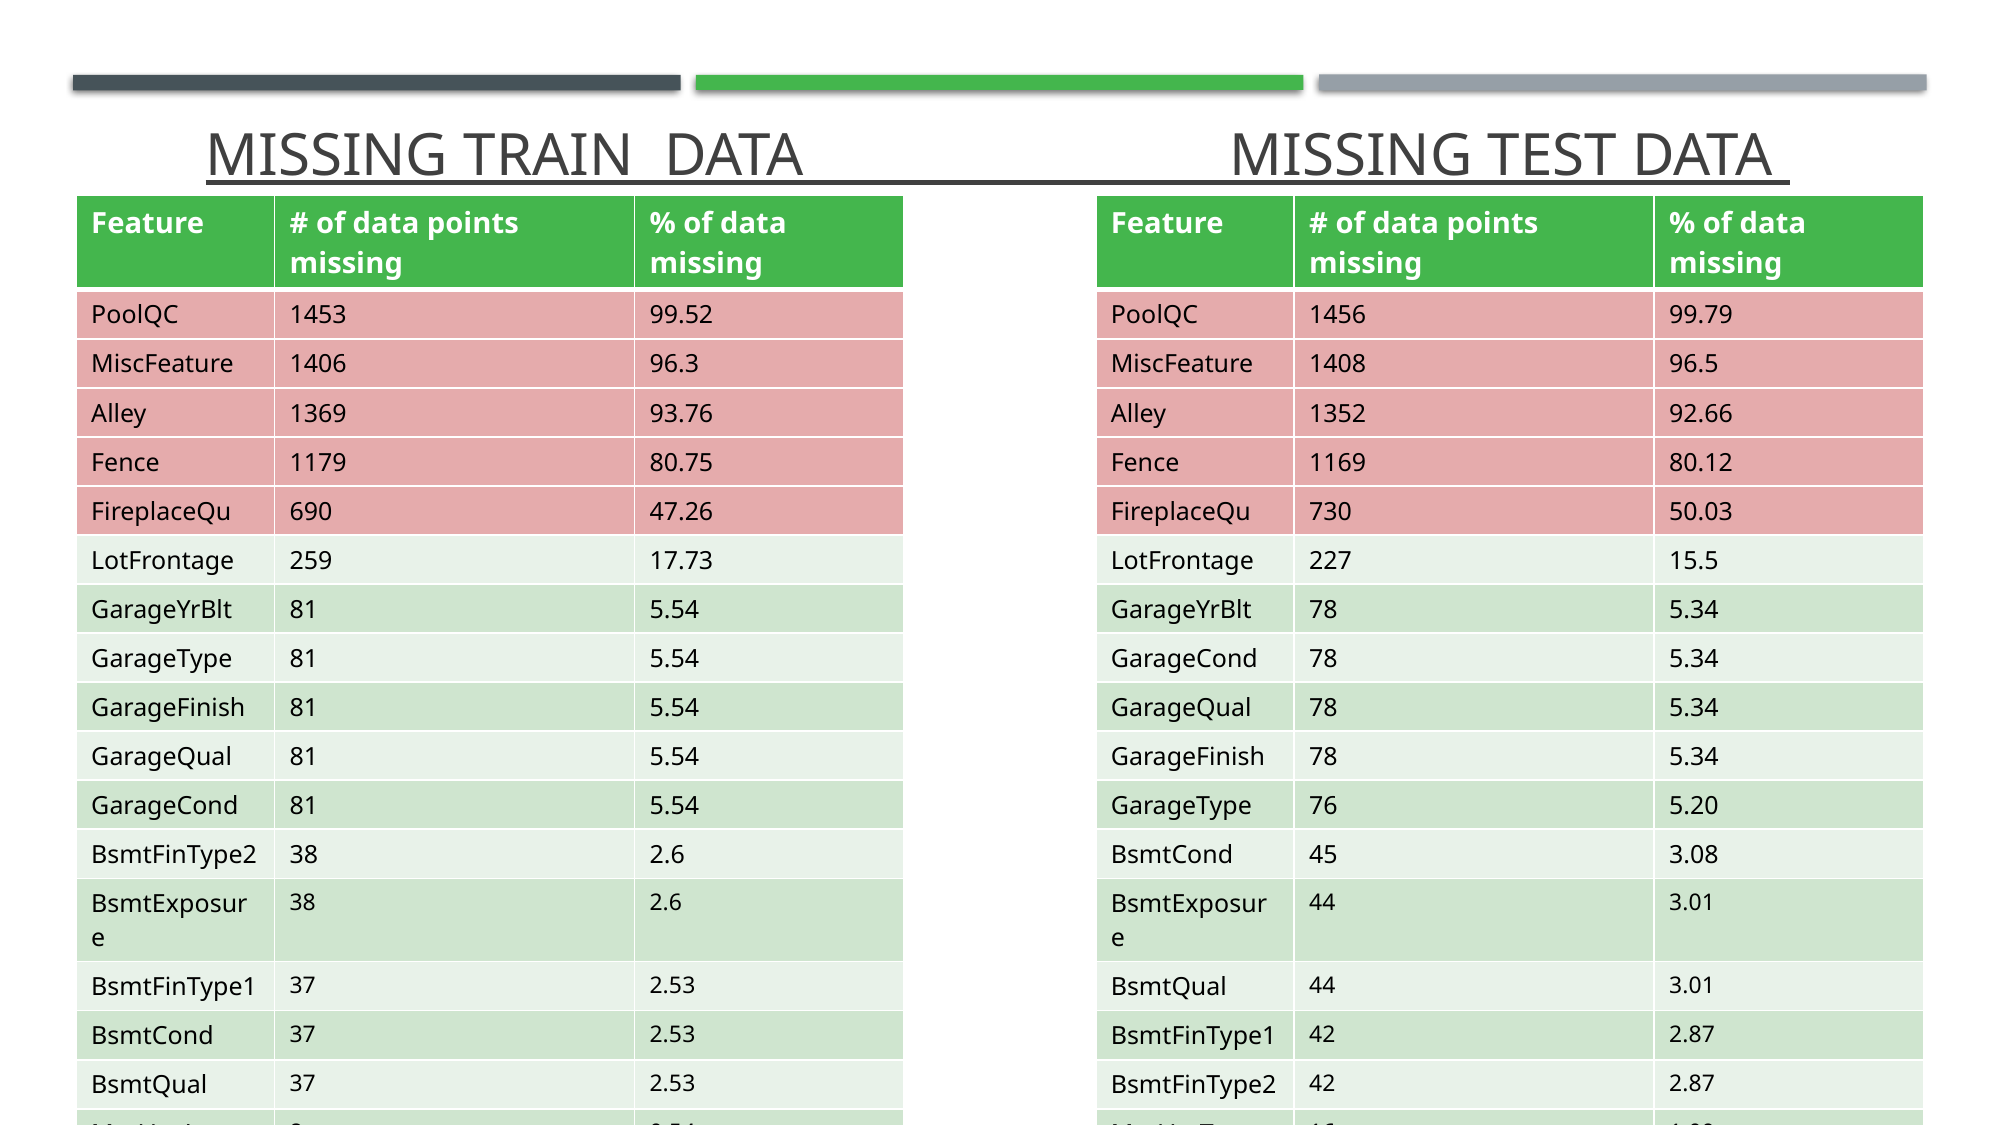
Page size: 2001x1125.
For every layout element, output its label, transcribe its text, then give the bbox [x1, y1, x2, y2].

table_cell 81 [275, 634, 634, 681]
table_cell 80.75 [635, 438, 903, 485]
table_cell BsmtFinType2 [77, 830, 274, 878]
table_cell Fence [1097, 438, 1293, 485]
table_cell 1352 [1295, 389, 1653, 436]
table_cell 37 [275, 962, 634, 1010]
table_cell 17.73 [635, 536, 903, 583]
table_cell GarageYrBlt [1097, 585, 1293, 632]
table_cell BsmtFinType1 [1097, 1011, 1293, 1059]
table_cell 3.01 [1655, 962, 1923, 1010]
table_header % of data missing [635, 196, 903, 287]
table_cell MiscFeature [77, 340, 274, 387]
table_cell 5.54 [635, 585, 903, 632]
table_cell 93.76 [635, 389, 903, 436]
table_cell 99.52 [635, 292, 903, 338]
table_cell LotFrontage [1097, 536, 1293, 583]
table_cell 38 [275, 879, 634, 961]
table_cell GarageCond [77, 781, 274, 828]
table_cell 5.34 [1655, 585, 1923, 632]
table_cell 81 [275, 585, 634, 632]
table_cell GarageType [1097, 781, 1293, 828]
table_cell 5.54 [635, 634, 903, 681]
table_cell 78 [1295, 634, 1653, 681]
table_cell 3.01 [1655, 879, 1923, 961]
table_cell LotFrontage [77, 536, 274, 583]
table_cell GarageQual [1097, 683, 1293, 730]
table_cell BsmtQual [77, 1061, 274, 1108]
table_cell 5.34 [1655, 732, 1923, 779]
table_header # of data points missing [275, 196, 634, 287]
table_cell 37 [275, 1061, 634, 1108]
table_cell BsmtCond [1097, 830, 1293, 878]
table_header # of data points missing [1295, 196, 1653, 287]
table_cell 76 [1295, 781, 1653, 828]
table_header Feature [1097, 196, 1293, 287]
table_cell 8 [275, 1110, 634, 1125]
table_cell PoolQC [1097, 292, 1293, 338]
table_cell BsmtFinType2 [1097, 1061, 1293, 1108]
table_cell 5.20 [1655, 781, 1923, 828]
table_cell BsmtExposure [1097, 879, 1293, 961]
table_cell MasVnrArea [77, 1110, 274, 1125]
table_cell 5.54 [635, 683, 903, 730]
table_cell 2.53 [635, 1061, 903, 1108]
title Missing train data missing test data [190, 0, 2000, 195]
table_cell 2.87 [1655, 1011, 1923, 1059]
table_cell FireplaceQu [1097, 487, 1293, 534]
table_cell 730 [1295, 487, 1653, 534]
table_cell 96.5 [1655, 340, 1923, 387]
table_cell FireplaceQu [77, 487, 274, 534]
table_cell 81 [275, 683, 634, 730]
table_cell 80.12 [1655, 438, 1923, 485]
table_cell 15.5 [1655, 536, 1923, 583]
table_cell Alley [1097, 389, 1293, 436]
table_cell GarageCond [1097, 634, 1293, 681]
table_cell 78 [1295, 732, 1653, 779]
table_cell 2.87 [1655, 1061, 1923, 1108]
table_cell 44 [1295, 879, 1653, 961]
table_cell GarageFinish [77, 683, 274, 730]
table_cell 2.53 [635, 962, 903, 1010]
table_cell 47.26 [635, 487, 903, 534]
table_cell 1179 [275, 438, 634, 485]
table_cell 2.53 [635, 1011, 903, 1059]
table_cell 0.54 [635, 1110, 903, 1125]
table_cell 5.54 [635, 732, 903, 779]
table_cell 42 [1295, 1011, 1653, 1059]
table_cell BsmtFinType1 [77, 962, 274, 1010]
table_cell BsmtExposure [77, 879, 274, 961]
table_cell 99.79 [1655, 292, 1923, 338]
table_cell 5.54 [635, 781, 903, 828]
table_cell BsmtCond [77, 1011, 274, 1059]
table_cell 50.03 [1655, 487, 1923, 534]
table_cell 1408 [1295, 340, 1653, 387]
table_cell GarageFinish [1097, 732, 1293, 779]
table_cell 227 [1295, 536, 1653, 583]
table_cell MasVnrType [1097, 1110, 1293, 1125]
table_cell GarageYrBlt [77, 585, 274, 632]
table_cell 1456 [1295, 292, 1653, 338]
table_cell 1169 [1295, 438, 1653, 485]
table_cell 42 [1295, 1061, 1653, 1108]
table_cell Fence [77, 438, 274, 485]
table_cell 96.3 [635, 340, 903, 387]
table_cell 81 [275, 732, 634, 779]
table_cell 5.34 [1655, 683, 1923, 730]
table_cell 16 [1295, 1110, 1653, 1125]
table_cell PoolQC [77, 292, 274, 338]
table_cell 2.6 [635, 879, 903, 961]
table_cell 5.34 [1655, 634, 1923, 681]
table_cell 78 [1295, 585, 1653, 632]
table_header Feature [77, 196, 274, 287]
table_header % of data missing [1655, 196, 1923, 287]
table_cell 1406 [275, 340, 634, 387]
table_cell GarageQual [77, 732, 274, 779]
table_cell 44 [1295, 962, 1653, 1010]
table_cell 37 [275, 1011, 634, 1059]
table_cell 1453 [275, 292, 634, 338]
table_cell 92.66 [1655, 389, 1923, 436]
table_cell 259 [275, 536, 634, 583]
table_cell GarageType [77, 634, 274, 681]
table_cell 81 [275, 781, 634, 828]
table_cell 38 [275, 830, 634, 878]
table_cell MiscFeature [1097, 340, 1293, 387]
table_cell Alley [77, 389, 274, 436]
table_cell 78 [1295, 683, 1653, 730]
table_cell 1369 [275, 389, 634, 436]
table_cell 690 [275, 487, 634, 534]
table_cell 2.6 [635, 830, 903, 878]
table_cell BsmtQual [1097, 962, 1293, 1010]
table_cell 3.08 [1655, 830, 1923, 878]
table_cell 1.09 [1655, 1110, 1923, 1125]
table_cell 45 [1295, 830, 1653, 878]
